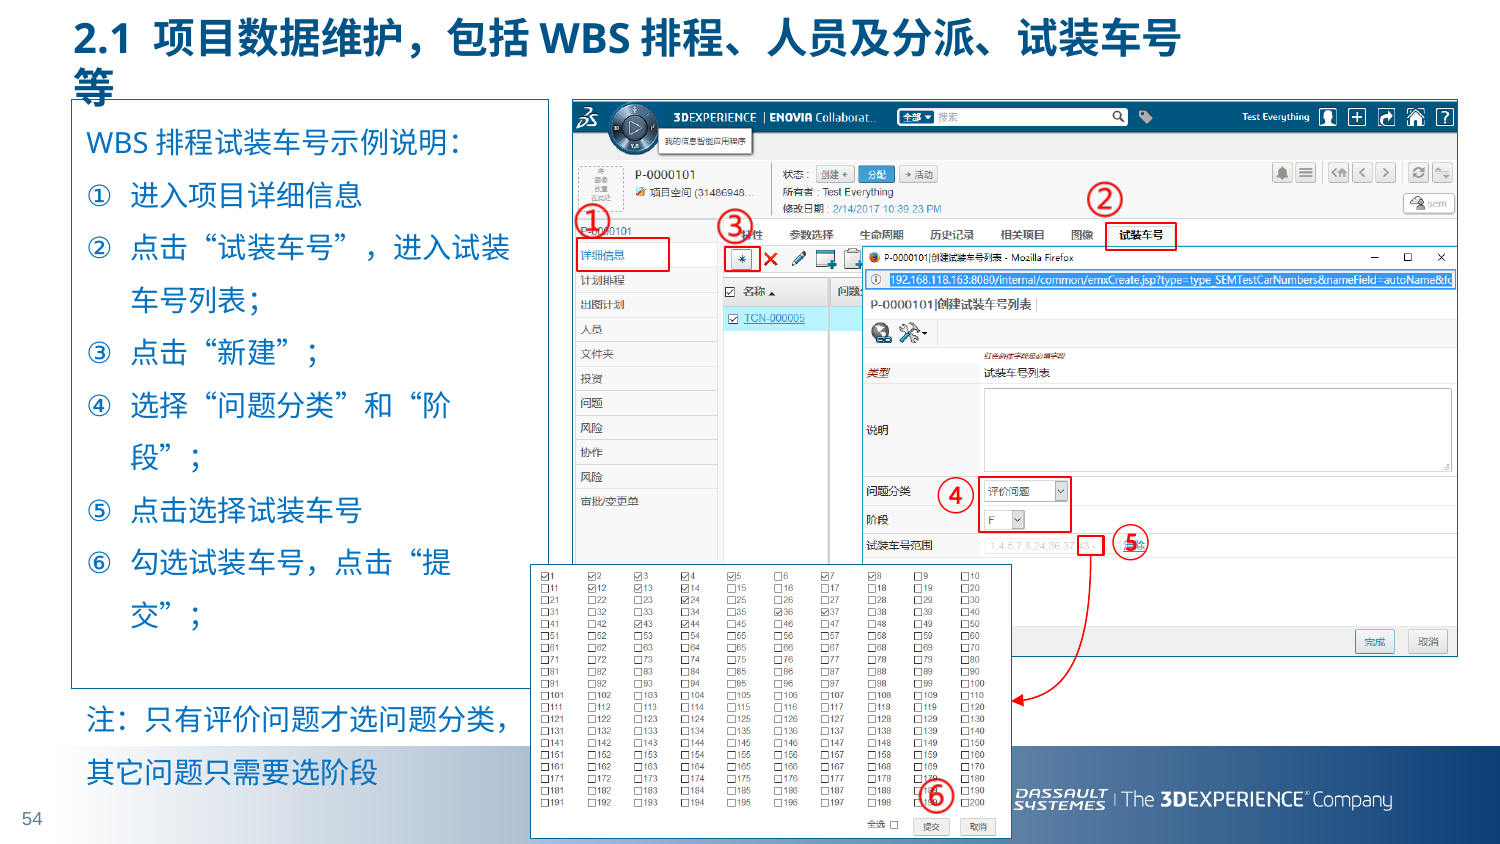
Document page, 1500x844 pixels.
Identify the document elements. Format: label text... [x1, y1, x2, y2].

picture [788, 114, 795, 121]
title 2.1 项目数据维护，包括WBS排程、人员及分派、试装车号等 [58, 23, 1220, 100]
picture [1324, 109, 1333, 125]
picture [1140, 111, 1152, 122]
picture [1013, 775, 1400, 815]
picture [532, 566, 1010, 837]
picture [898, 109, 1127, 125]
picture [795, 114, 803, 121]
picture [1291, 114, 1300, 119]
picture [574, 101, 1456, 655]
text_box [977, 588, 1125, 669]
picture [1381, 113, 1391, 124]
picture [1411, 112, 1421, 125]
text_box WBS排程试装车号示例说明： 进入项目详细信息 点击“试装车号”，进入试装车号列表； 点击“新建”； 选择“问题分类”和“阶段”； 点击选择试装车号 勾选试装车号，点击“提交”； 注：只有评价问题才选问题分类，其它问题只需要选阶段 [71, 100, 549, 689]
